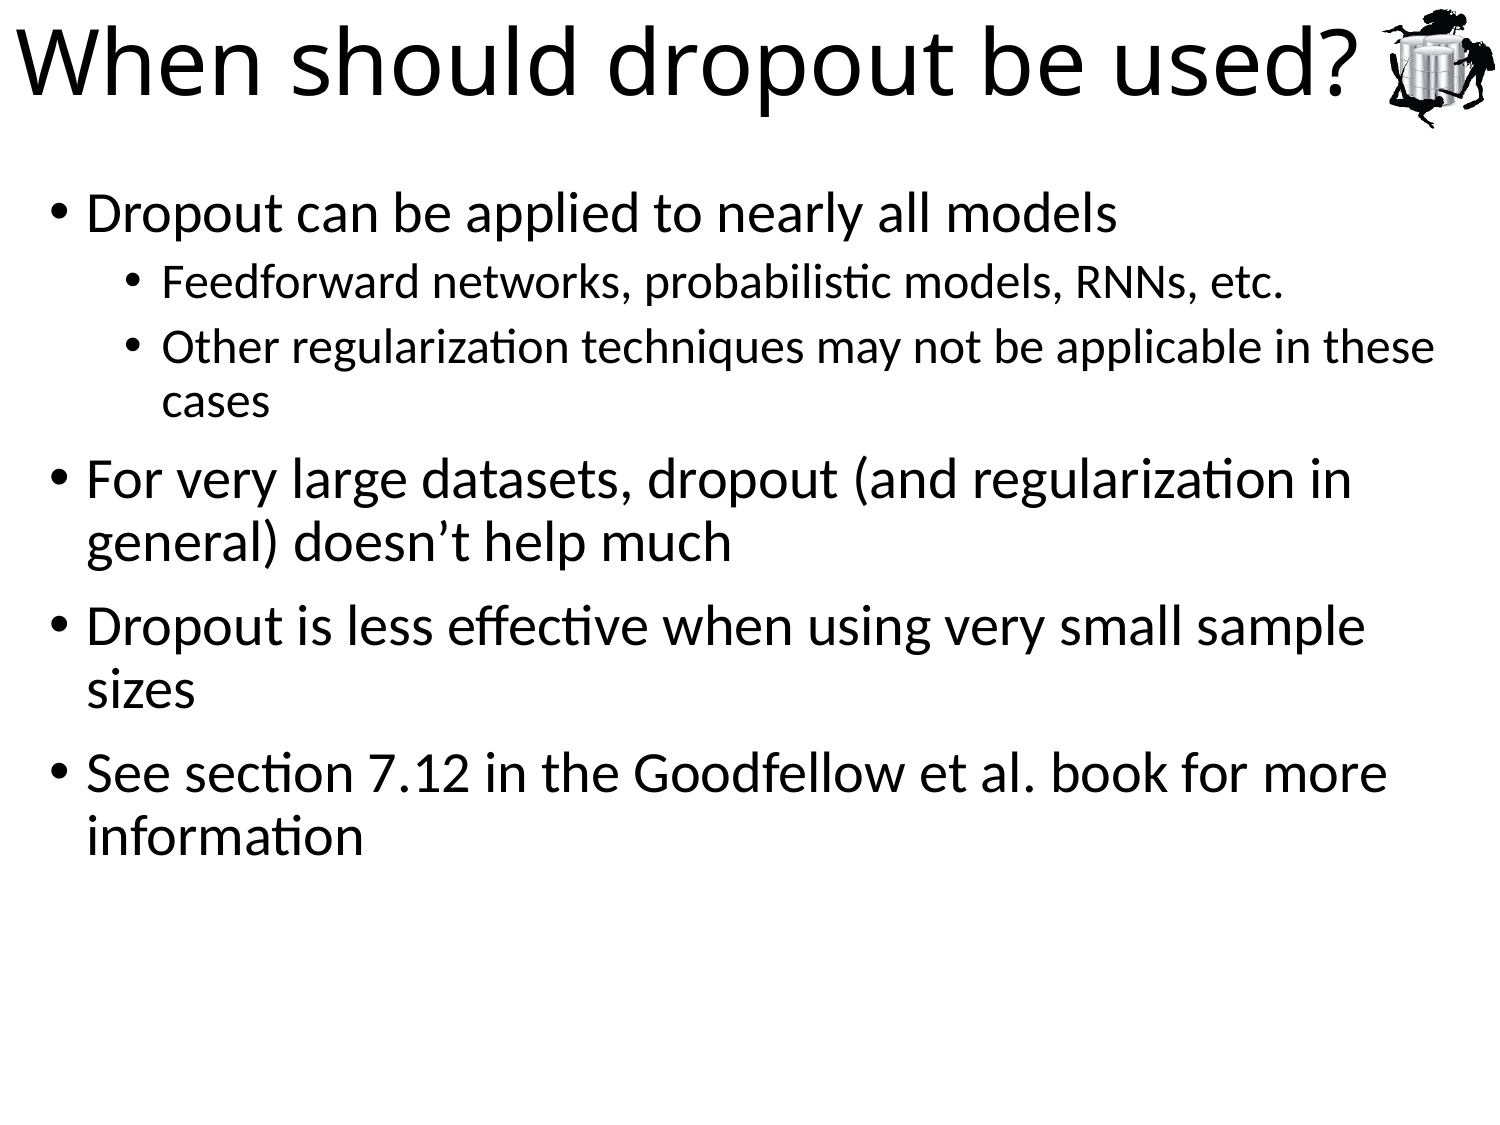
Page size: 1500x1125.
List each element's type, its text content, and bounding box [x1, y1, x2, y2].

title When should dropout be used? [0, 0, 1377, 131]
list Dropout can be applied to nearly all models Feedforward networks, probabilistic models, RNNs, etc. Other regularization techniques may not be applicable in these cases For very large datasets, dropout (and regularization in general) doesn’t help much Dropout is less effective when using very small sample sizes See section 7.12 in the Goodfellow et al. book for more information [34, 174, 1482, 1014]
picture [1377, 5, 1498, 131]
